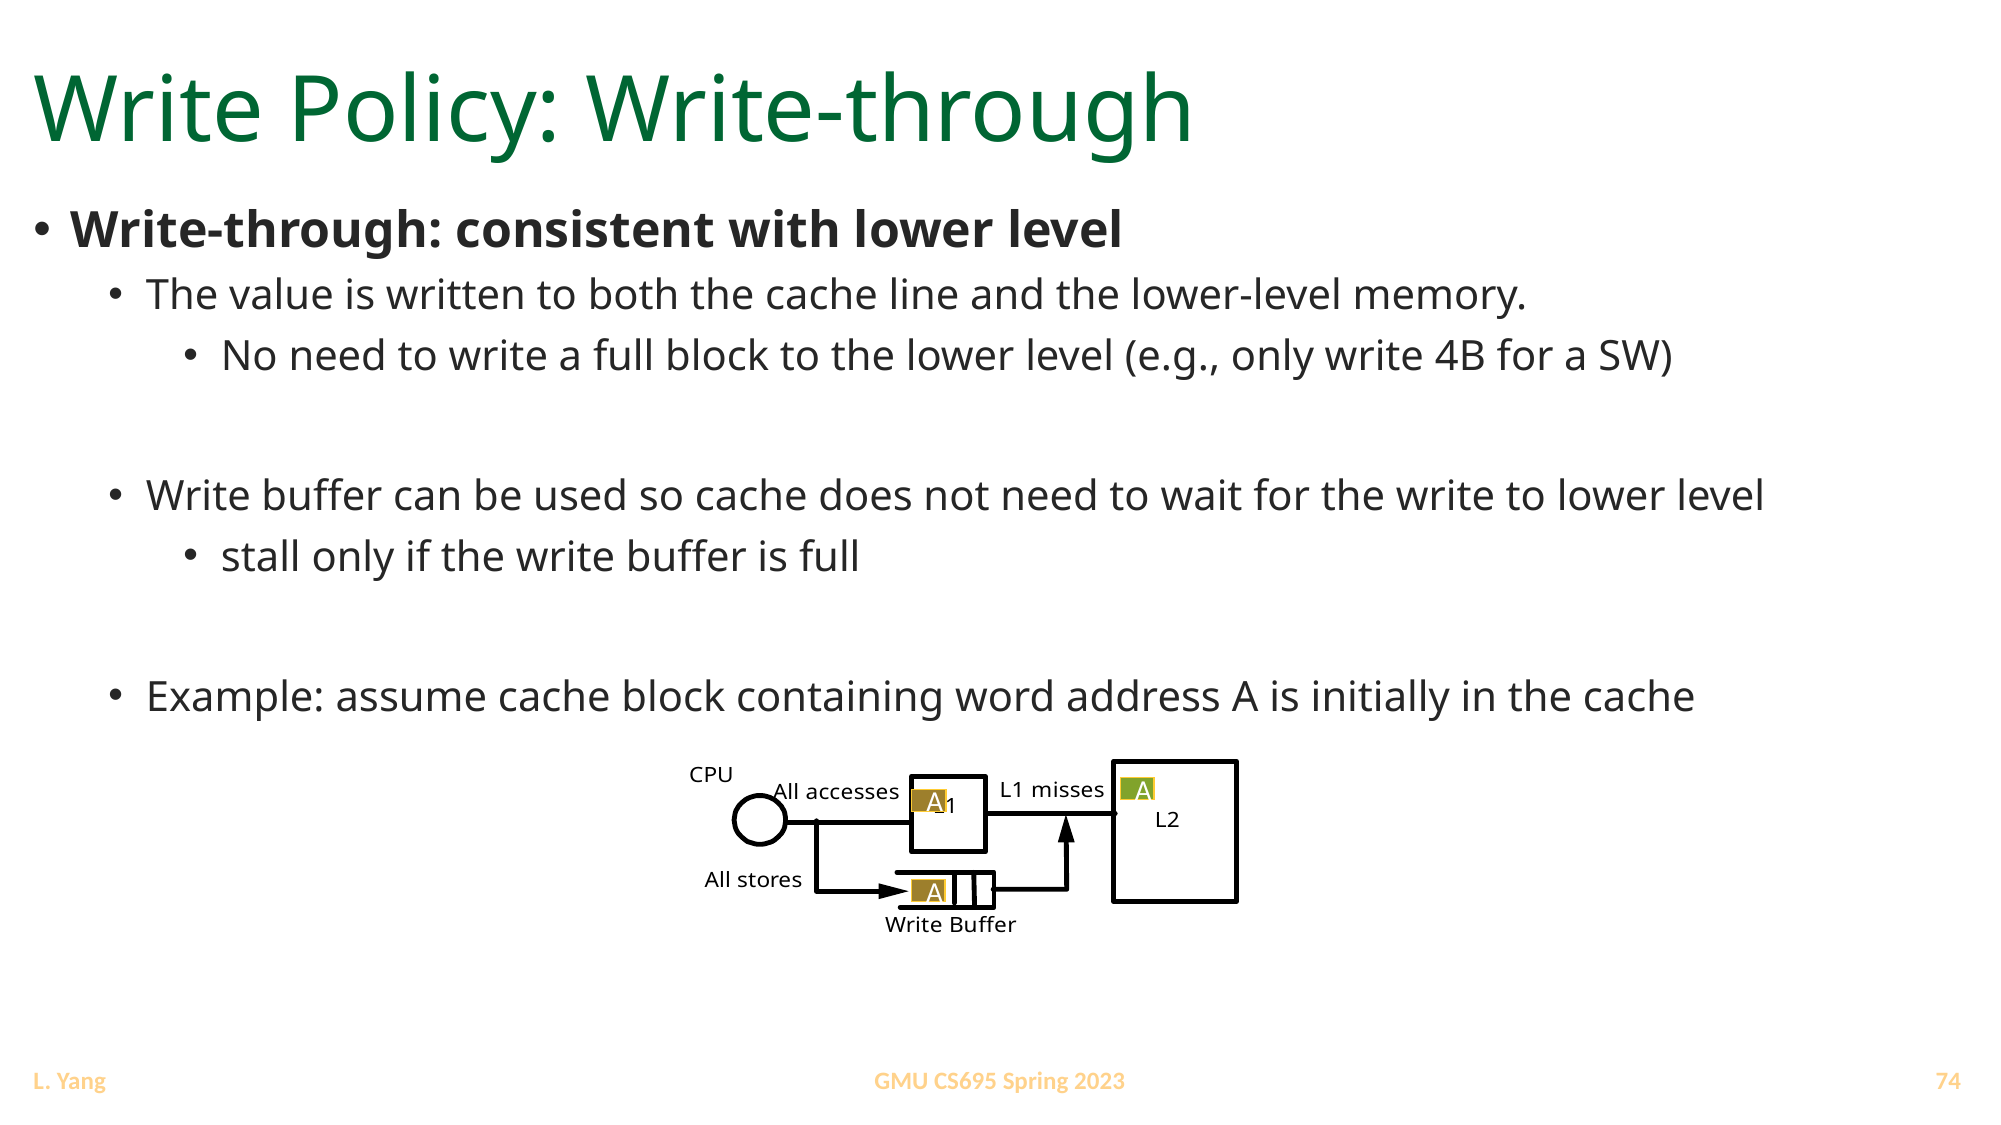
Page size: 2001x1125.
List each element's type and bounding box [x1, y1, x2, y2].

title [18, 25, 1977, 169]
slide_number [18, 1050, 469, 1110]
list [18, 190, 1976, 1035]
footer [662, 1050, 1338, 1110]
picture [542, 753, 1416, 946]
slide_number [1526, 1050, 1977, 1110]
